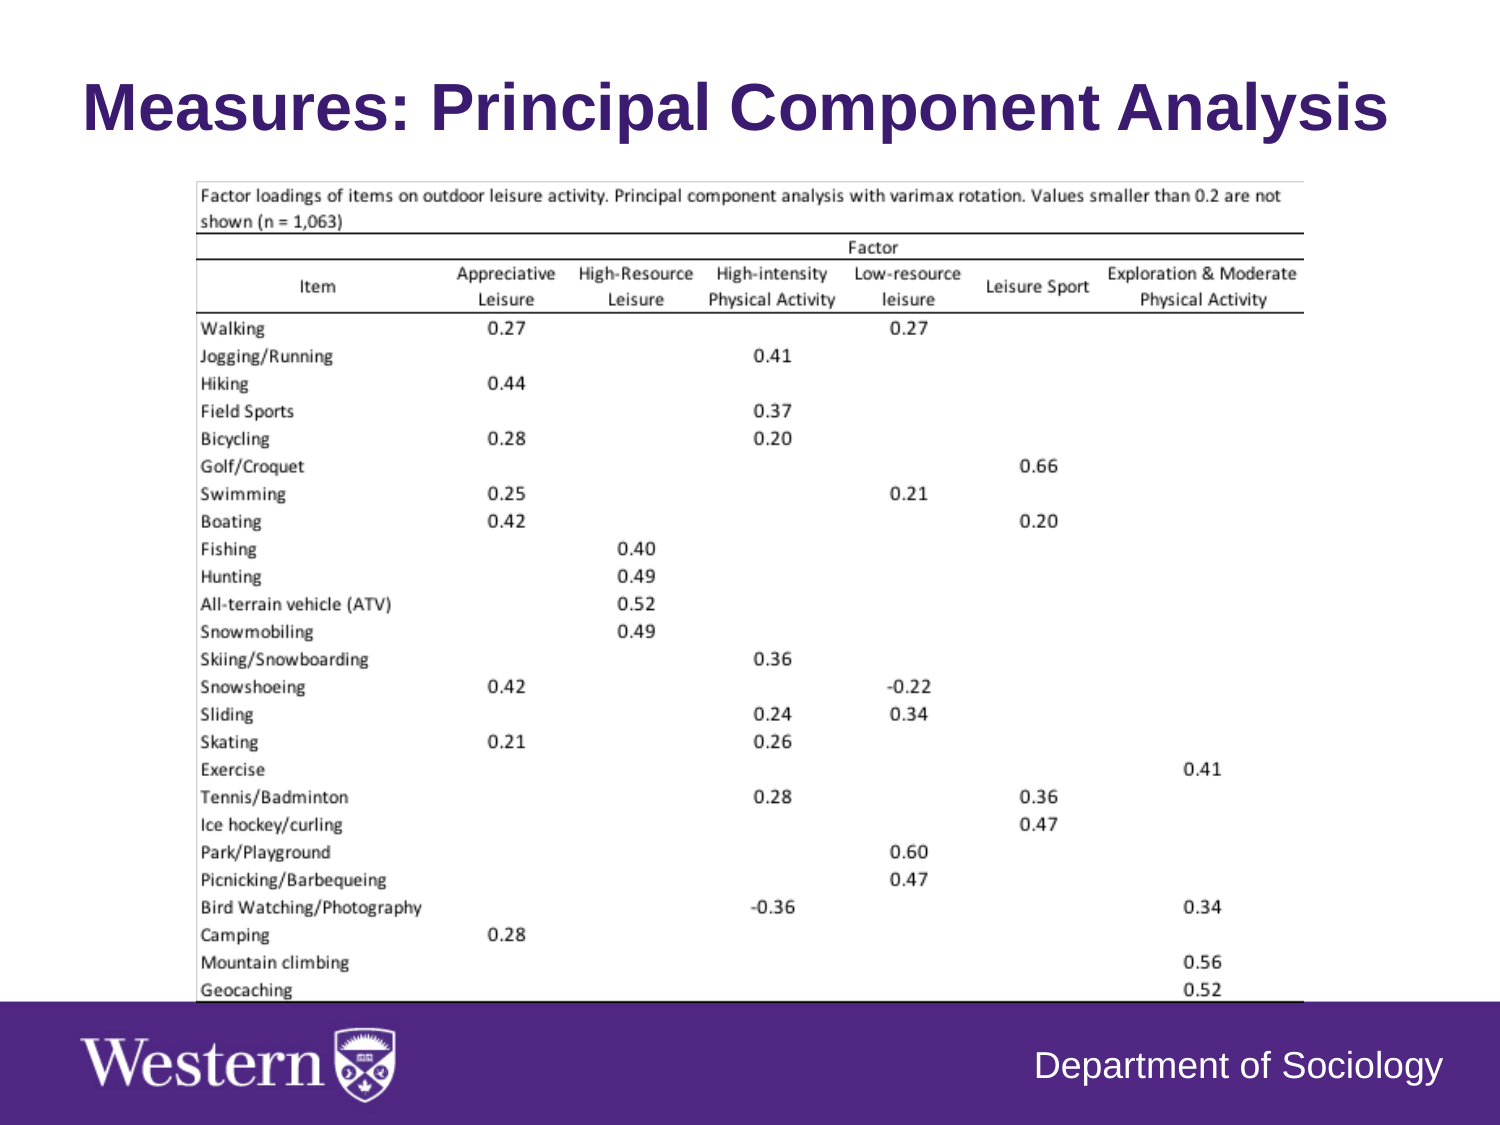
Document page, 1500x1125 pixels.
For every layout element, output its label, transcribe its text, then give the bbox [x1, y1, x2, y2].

picture [0, 0, 1500, 1125]
text_box Department of Sociology [935, 1033, 1459, 1094]
text_box Measures: Principal Component Analysis [67, 56, 1459, 317]
